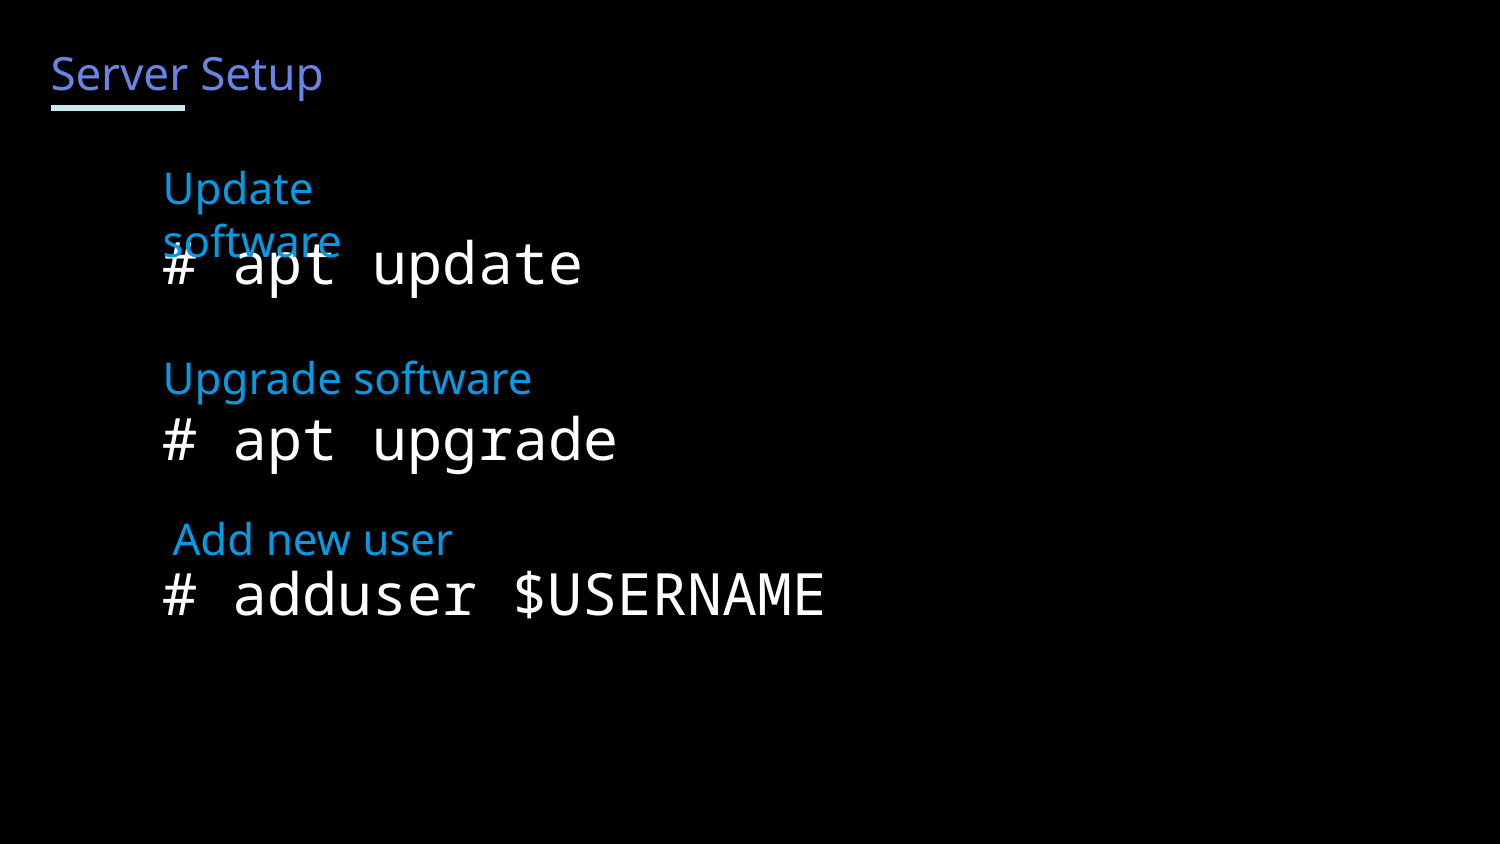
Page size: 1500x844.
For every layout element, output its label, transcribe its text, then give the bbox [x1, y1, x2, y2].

text_box # adduser $USERNAME [147, 541, 965, 626]
text_box Add new user [157, 497, 571, 570]
subtitle Server Setup [35, 21, 378, 101]
text_box Upgrade software [147, 335, 561, 408]
text_box Update software [147, 146, 506, 219]
text_box # apt update [147, 210, 794, 295]
text_box # apt upgrade [147, 387, 759, 472]
